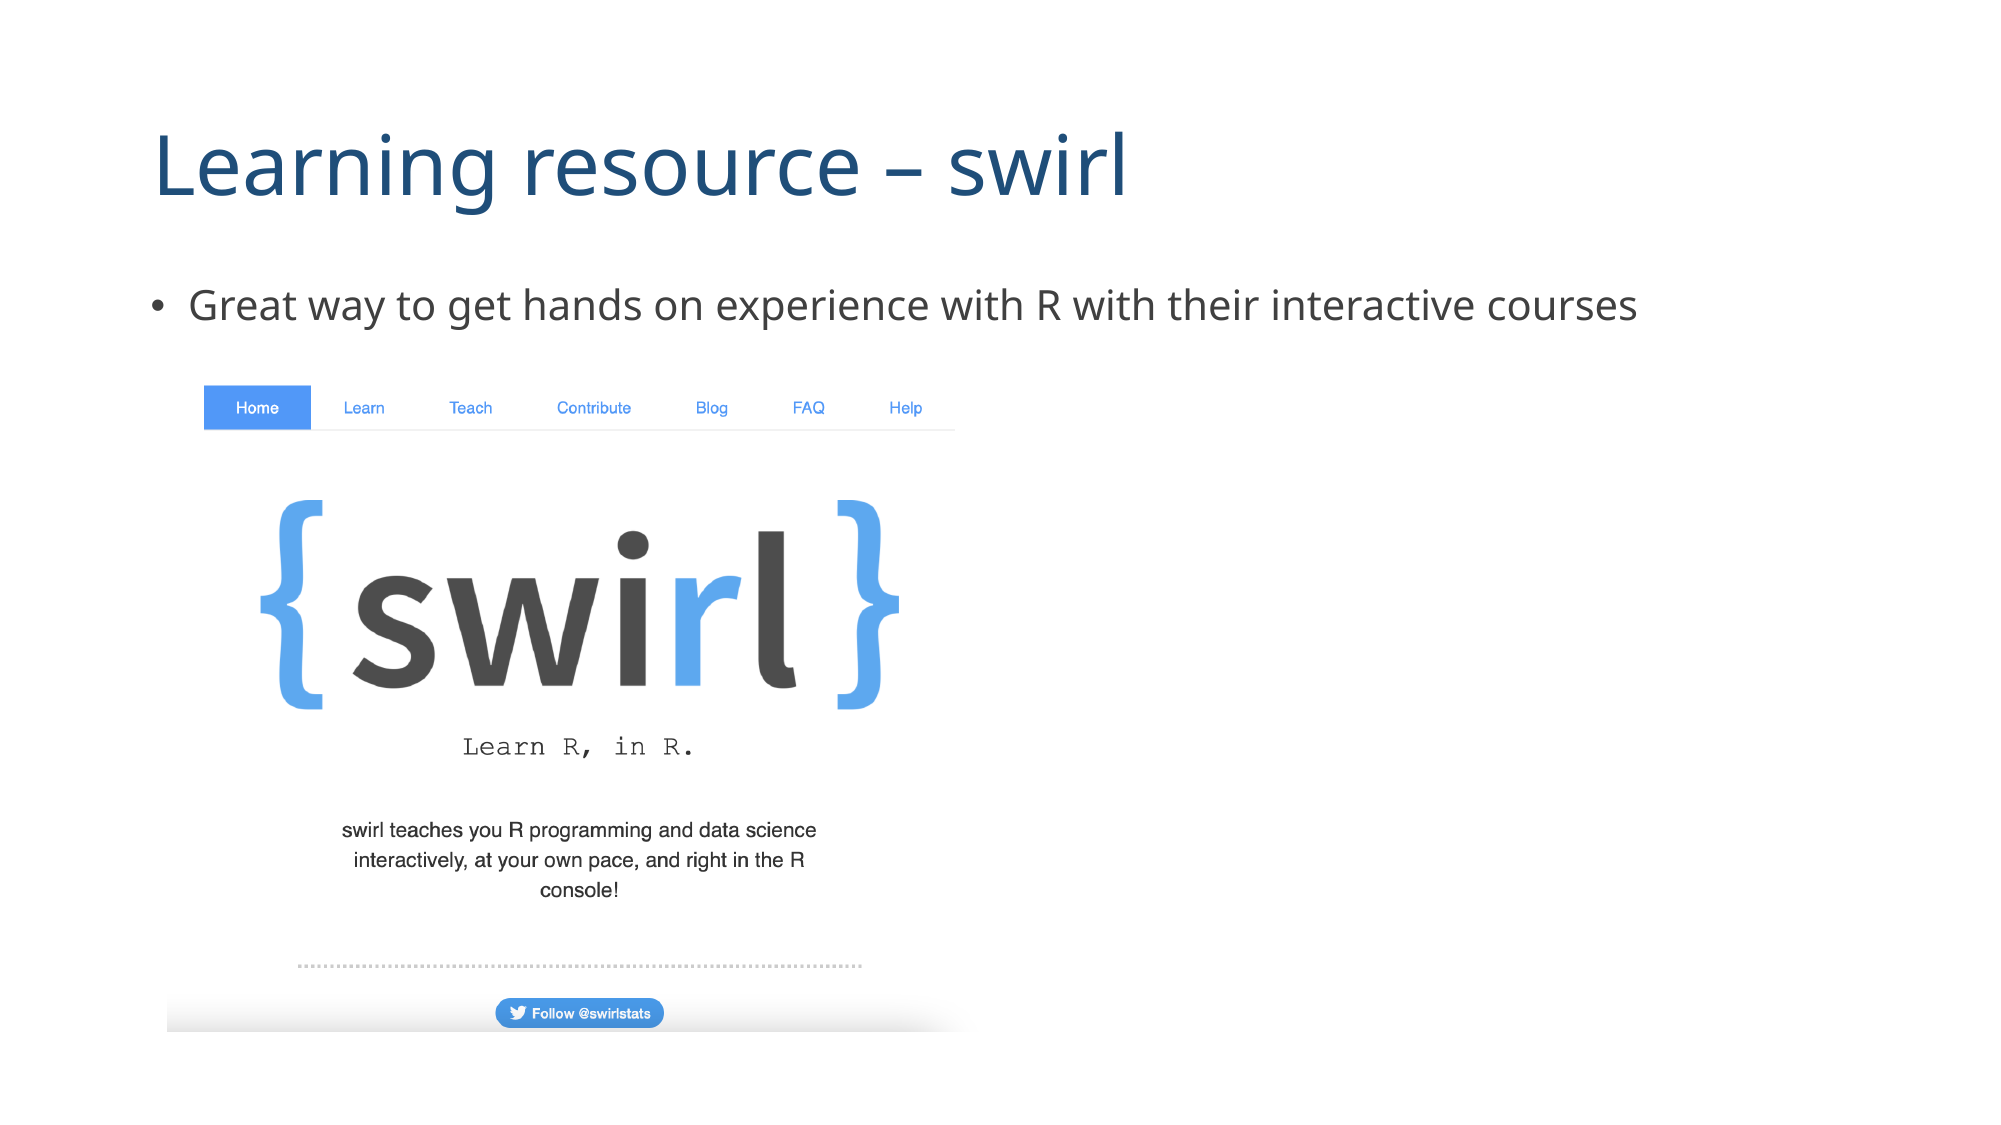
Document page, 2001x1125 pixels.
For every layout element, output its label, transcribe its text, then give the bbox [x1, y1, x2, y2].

picture [167, 368, 1106, 1032]
title Learning resource – swirl [137, 59, 1863, 278]
text_box Great way to get hands on experience with R with their interactive courses [135, 277, 1861, 992]
text_box [135, 992, 1861, 1057]
